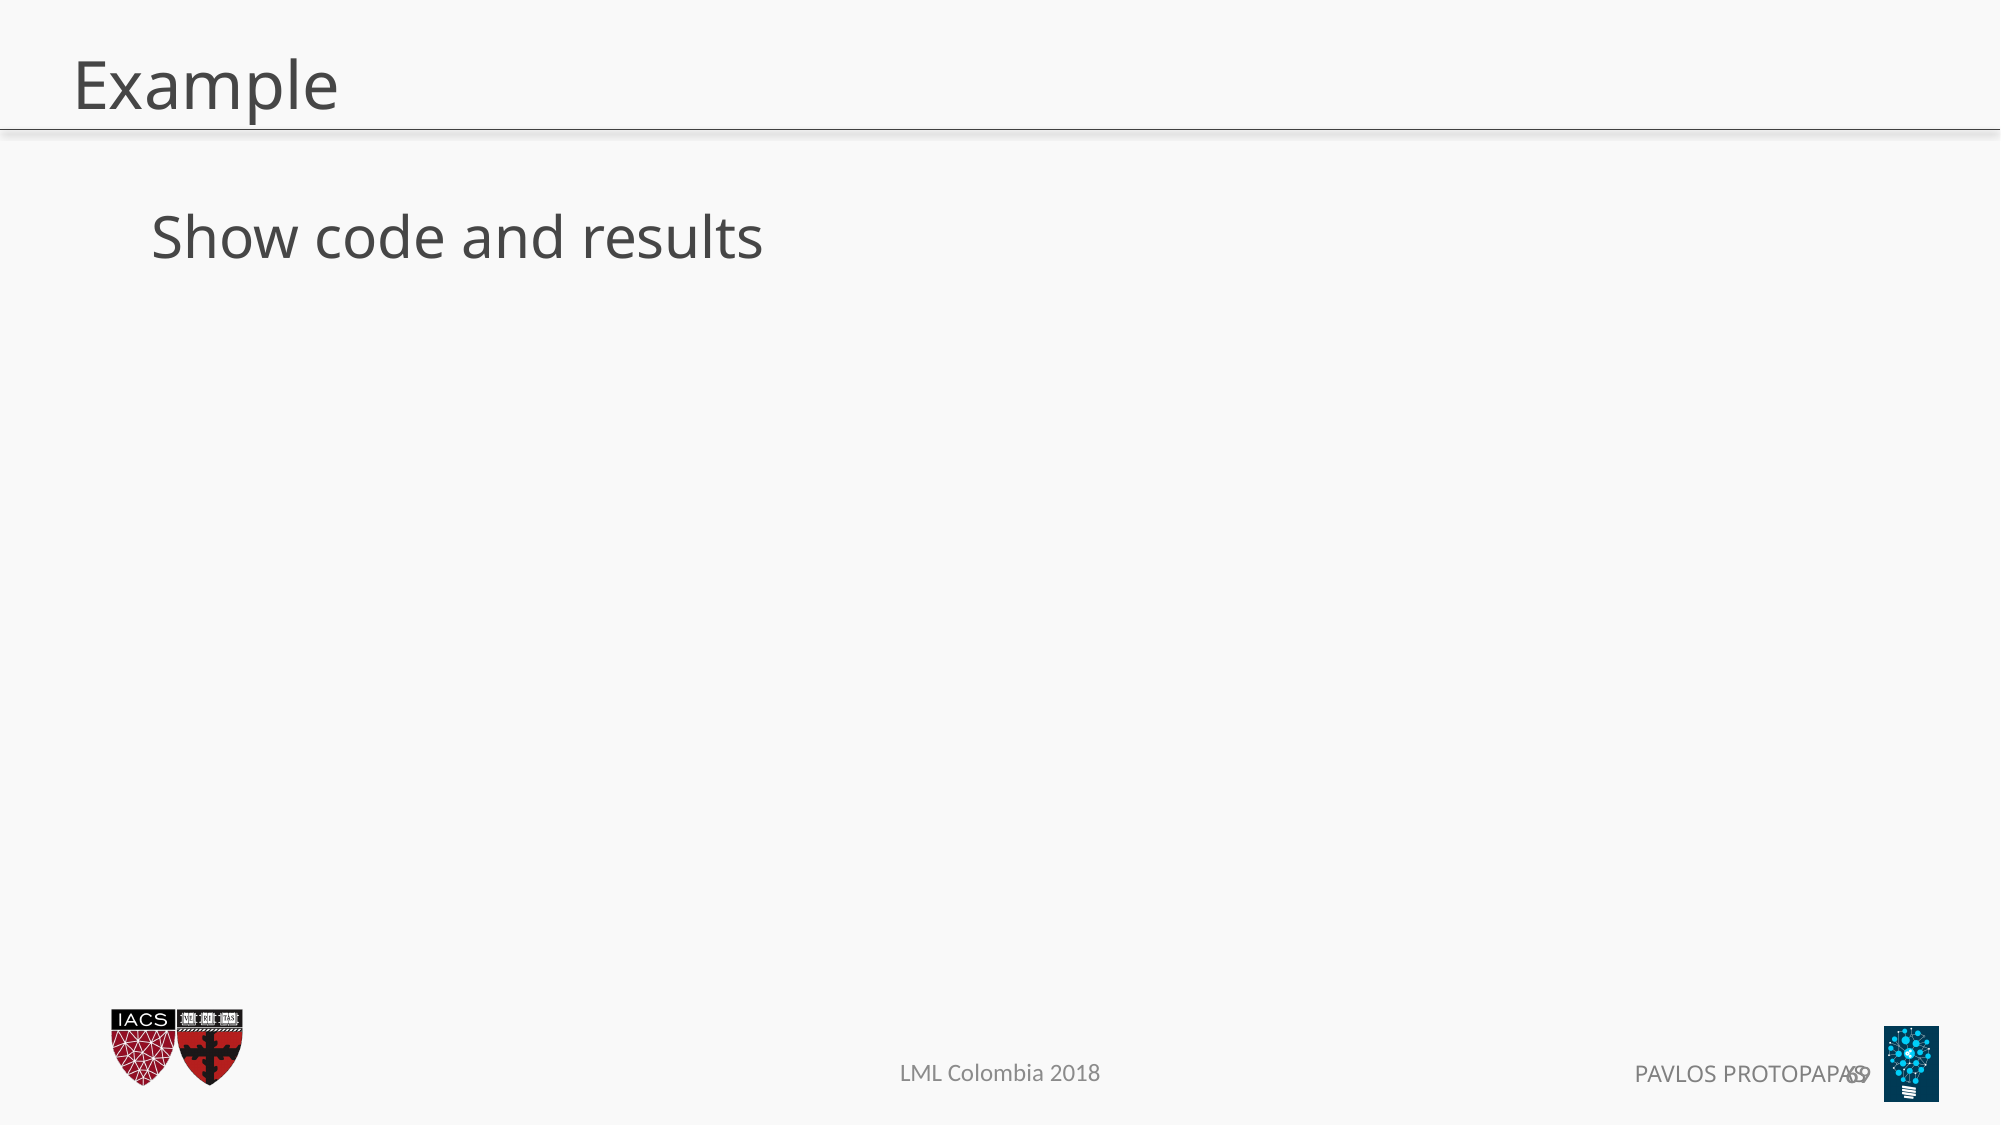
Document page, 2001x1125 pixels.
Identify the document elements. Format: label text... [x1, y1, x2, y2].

picture [1903, 1086, 1915, 1098]
picture [1905, 1049, 1913, 1058]
slide_number 69 [1419, 1043, 1886, 1104]
title Example [57, 35, 1943, 162]
list Show code and results [136, 193, 1831, 540]
picture [109, 1009, 243, 1086]
